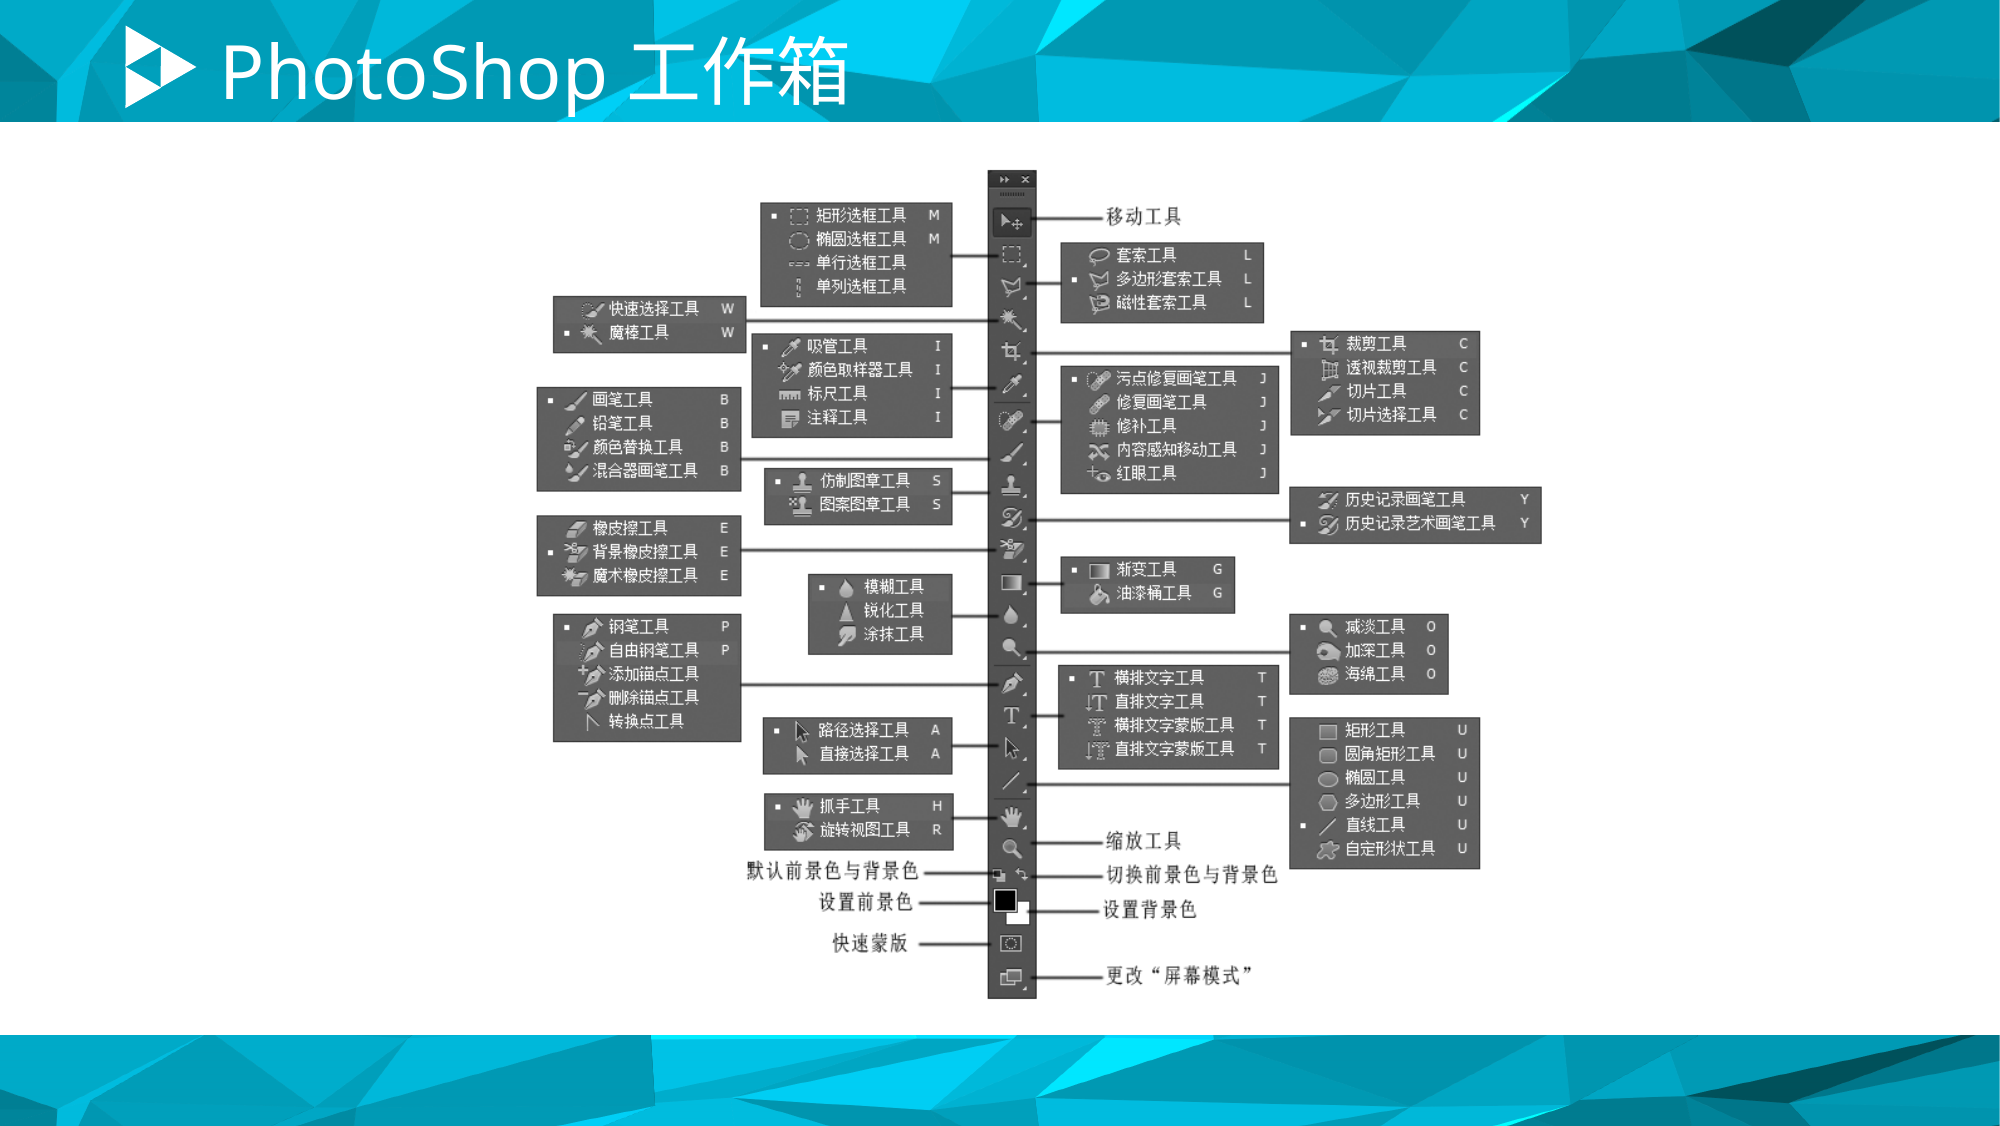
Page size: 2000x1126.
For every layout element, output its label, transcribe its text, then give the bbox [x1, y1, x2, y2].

picture [0, 0, 2000, 122]
picture [0, 1035, 2000, 1126]
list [479, 144, 1562, 1019]
title PhotoShop工作箱 [201, 24, 1927, 127]
